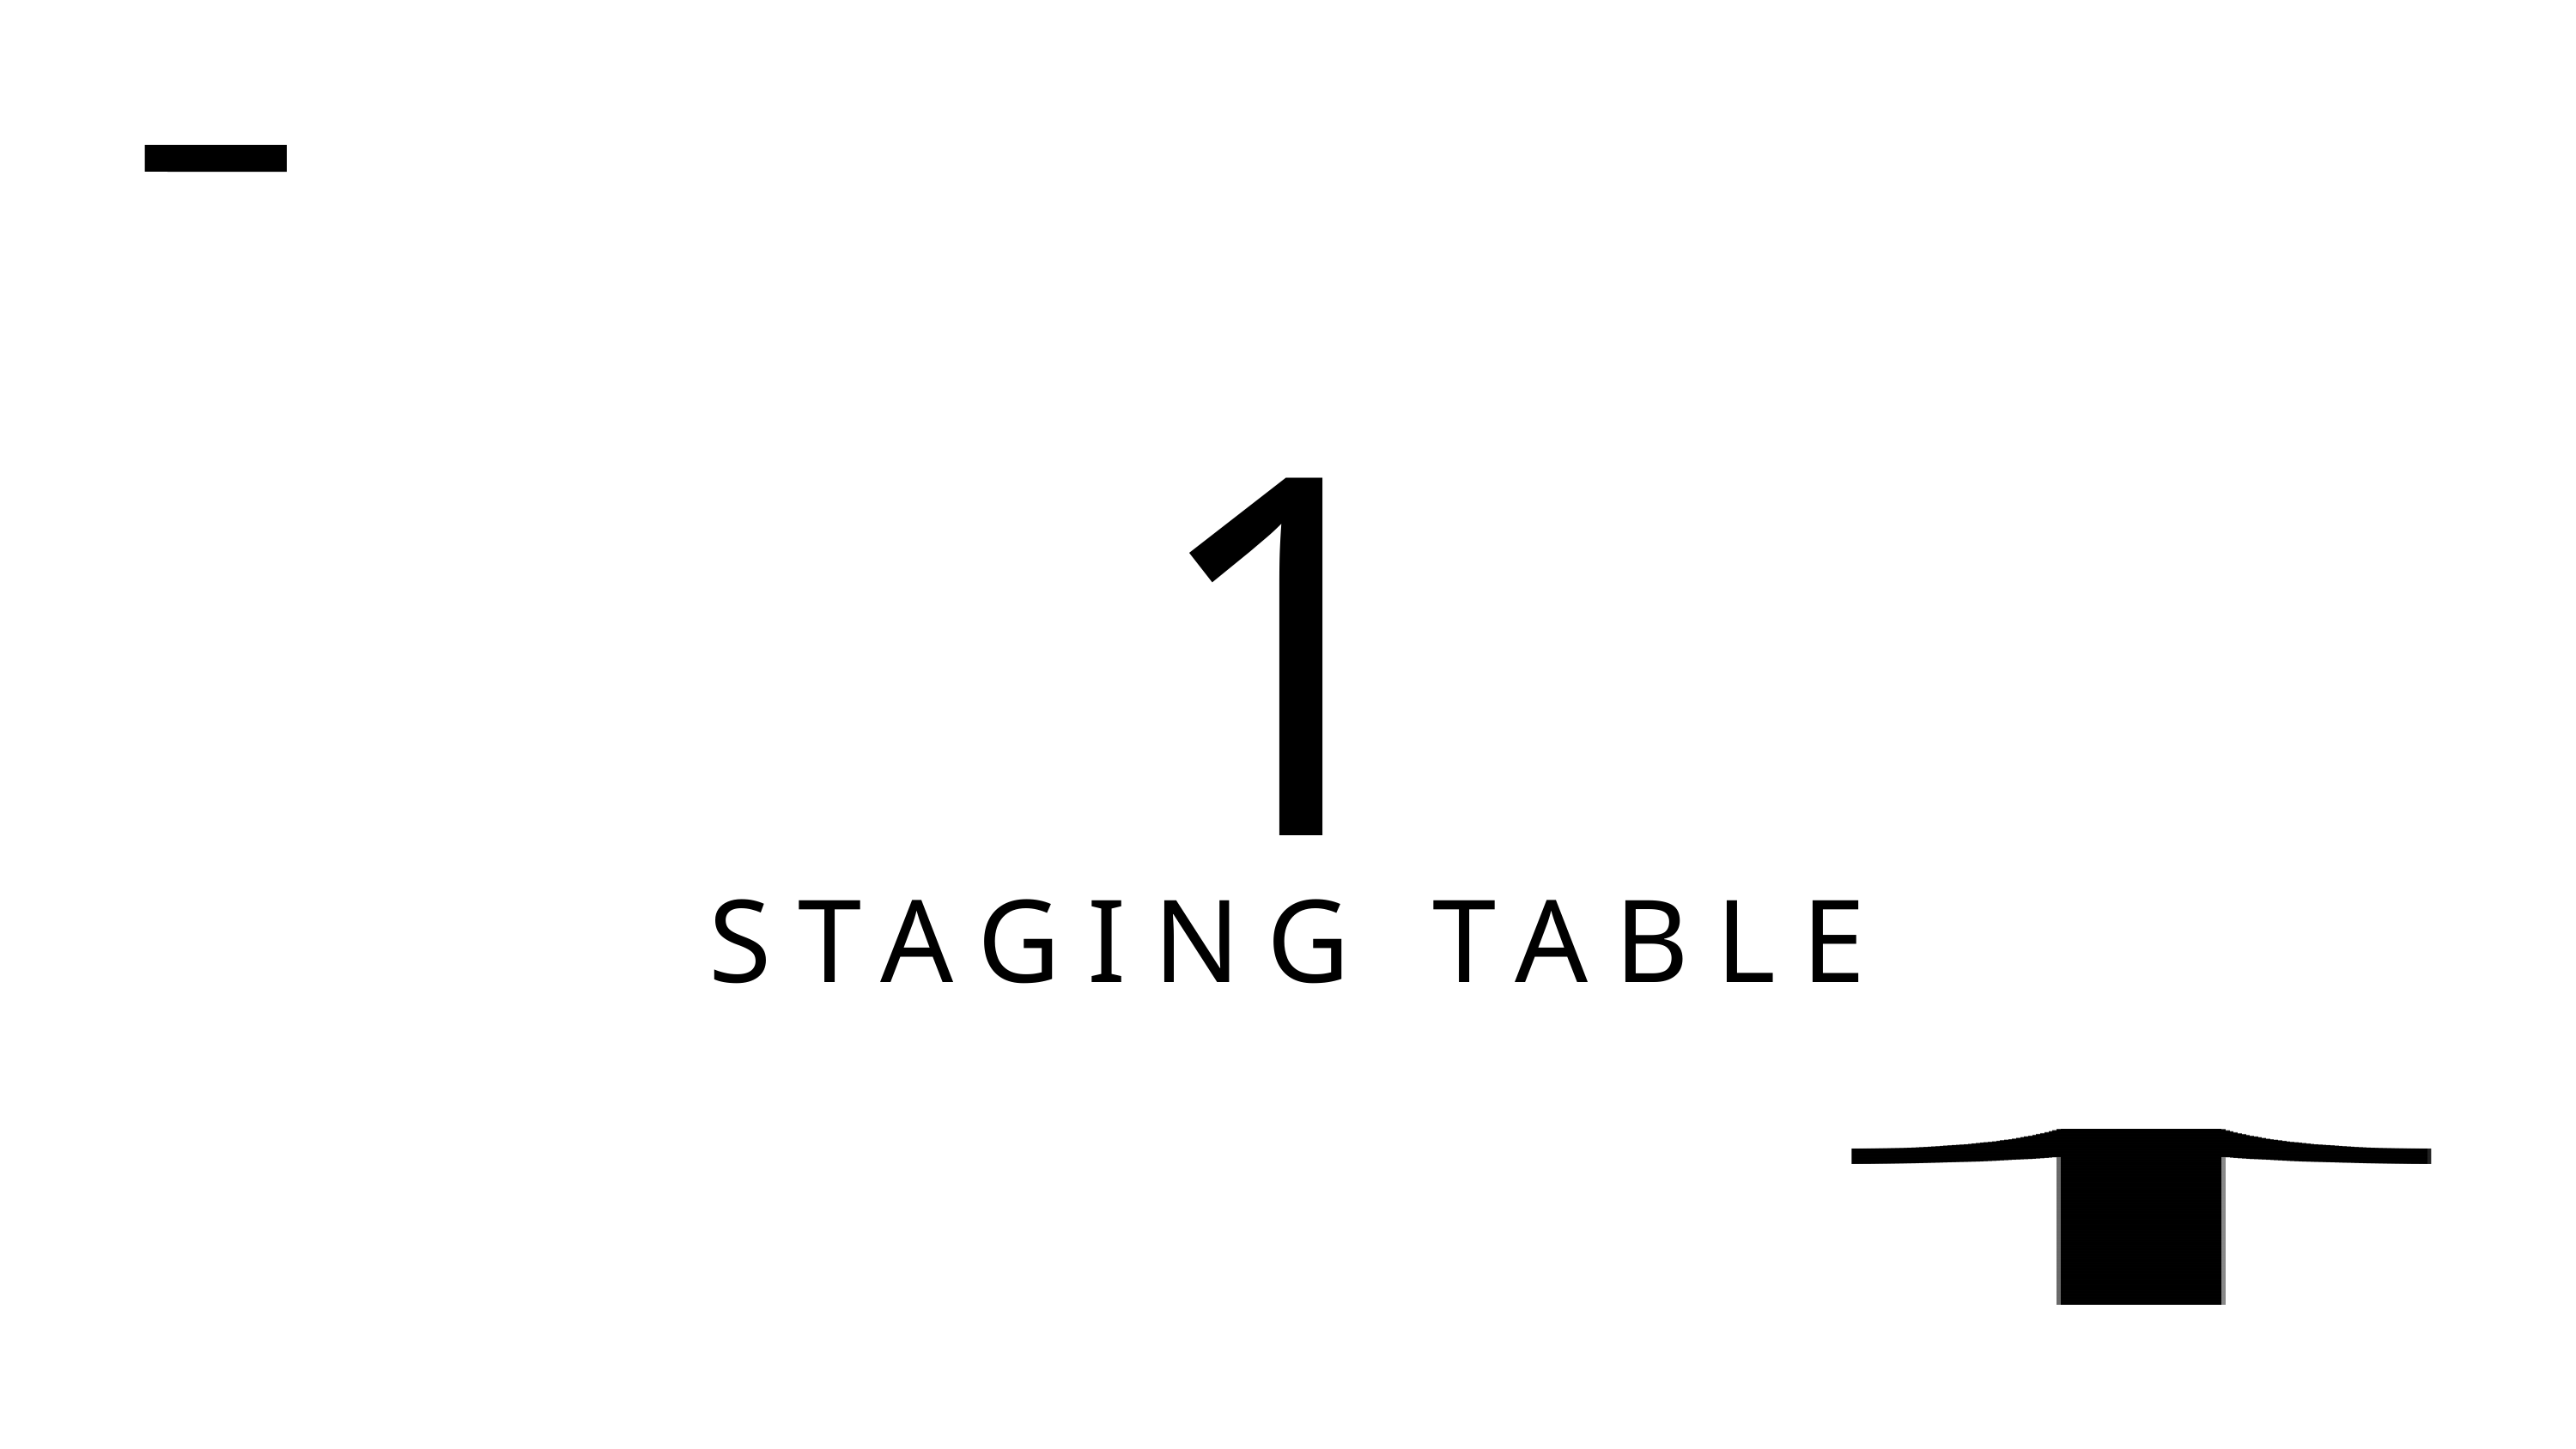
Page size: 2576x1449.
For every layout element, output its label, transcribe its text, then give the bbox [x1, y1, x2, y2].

text_box 1 [197, 470, 2379, 899]
text_box STAGING TABLE [197, 899, 2379, 1006]
text_box [1851, 1129, 2432, 1305]
